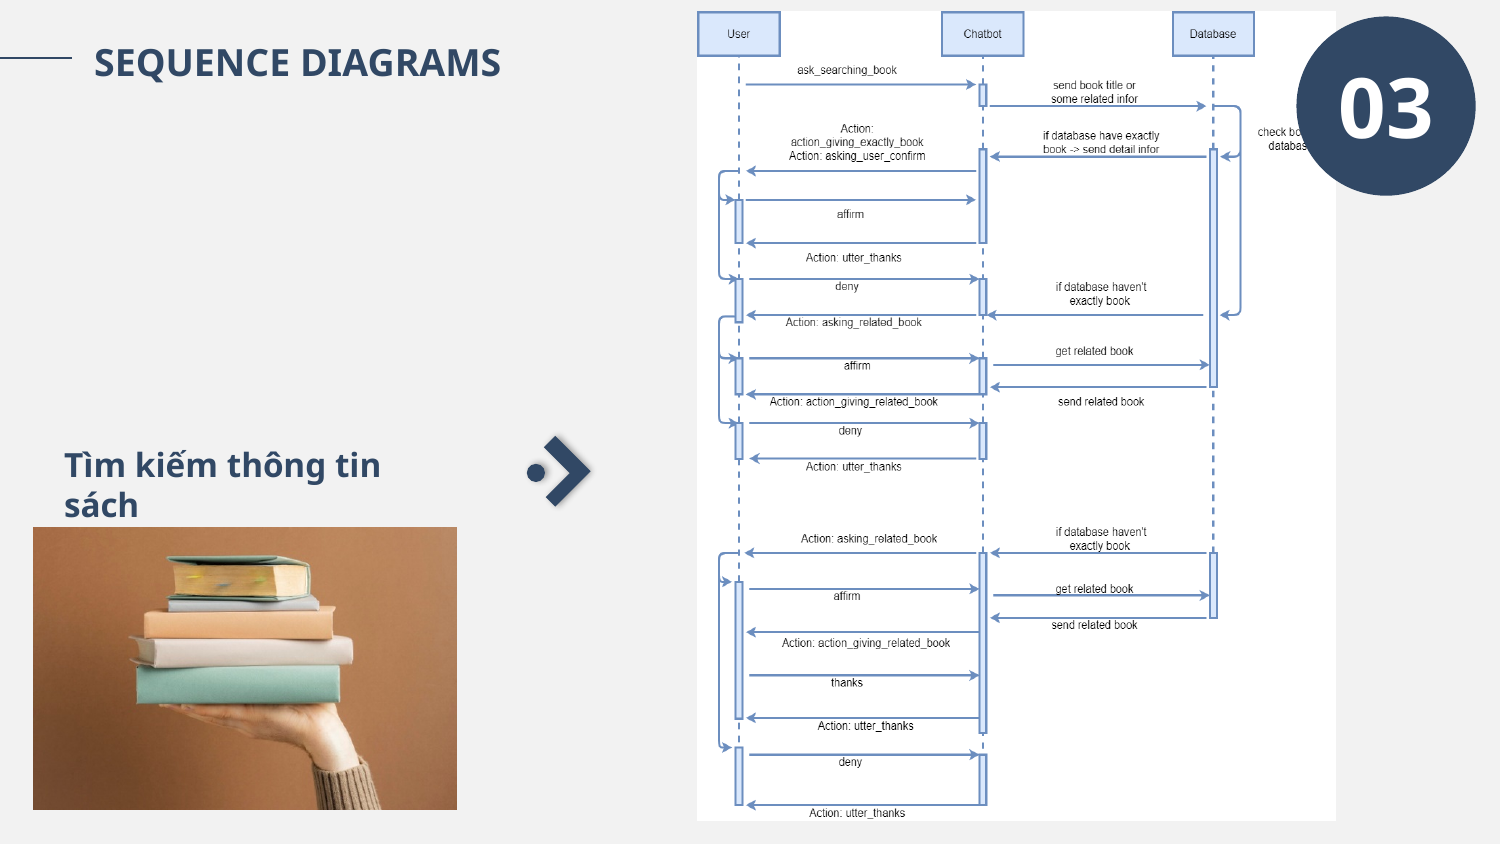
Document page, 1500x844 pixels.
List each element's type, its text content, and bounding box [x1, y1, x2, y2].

picture [32, 527, 457, 810]
text_box Tìm kiếm thông tin sách [49, 436, 472, 532]
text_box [1251, 15, 1500, 197]
text_box SEQUENCE DIAGRAMS [79, 31, 591, 91]
picture [697, 11, 1337, 821]
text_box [526, 445, 581, 497]
